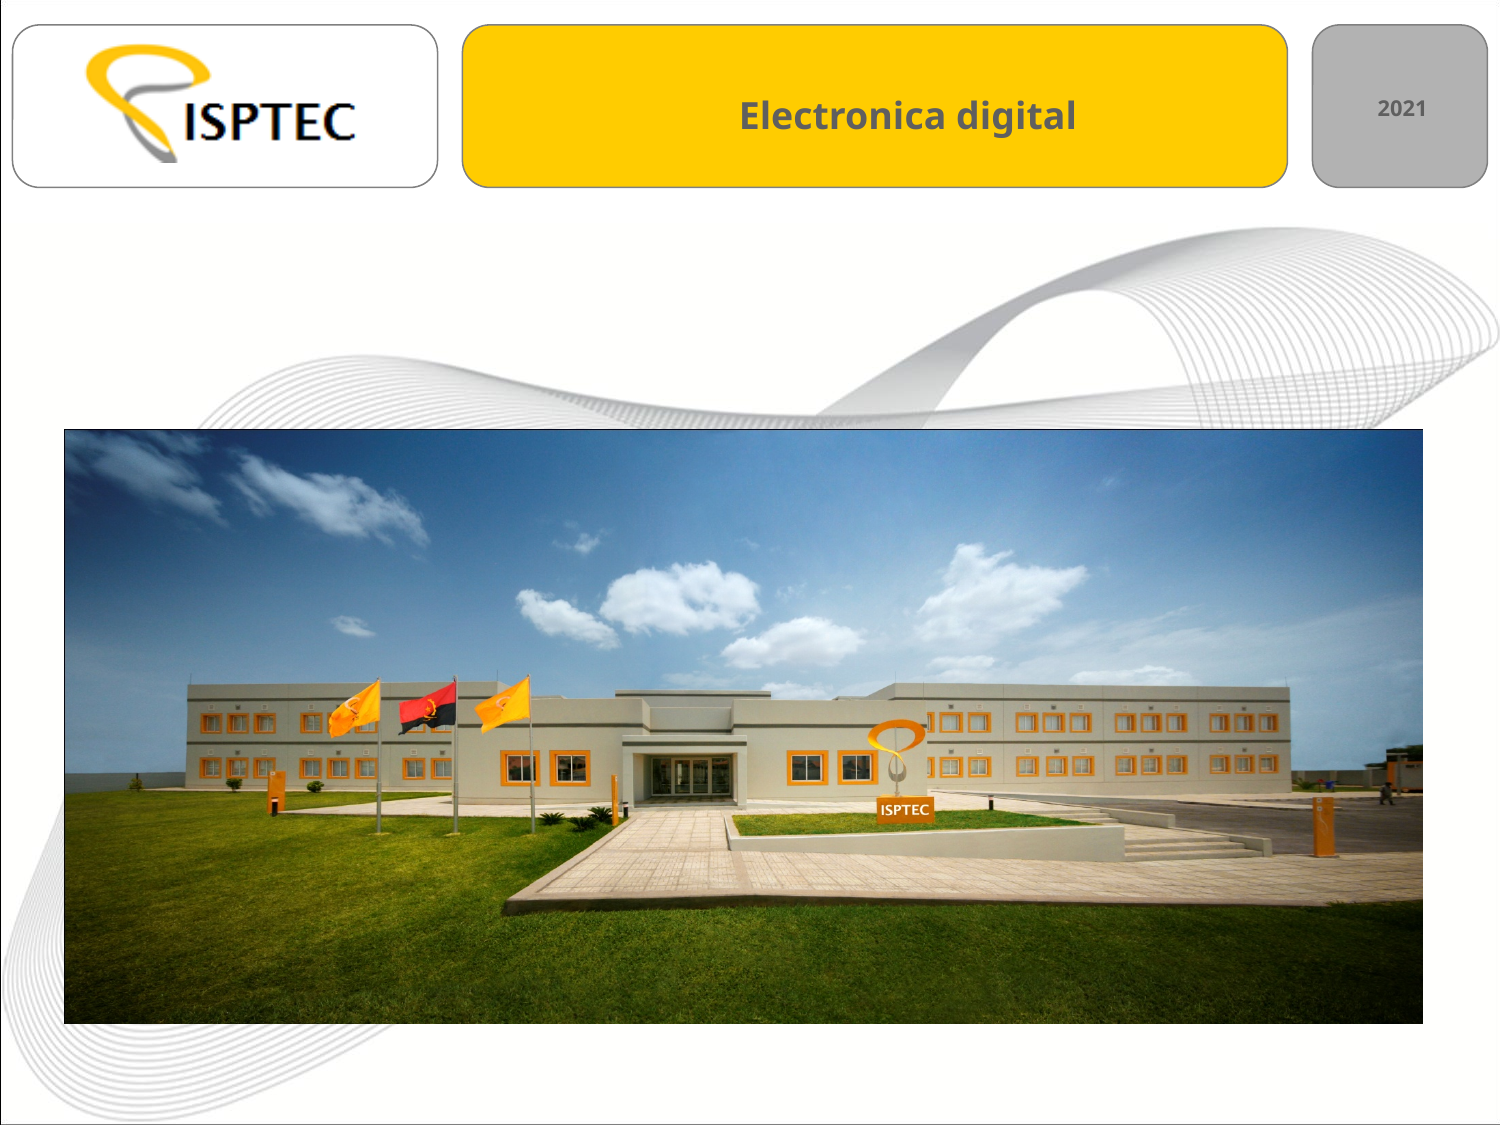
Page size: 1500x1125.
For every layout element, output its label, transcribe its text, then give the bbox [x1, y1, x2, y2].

text_box [12, 24, 438, 188]
text_box [1312, 24, 1488, 87]
text_box Electronica digital [514, 84, 1312, 145]
text_box [1312, 129, 1488, 188]
text_box [478, 76, 1266, 138]
text_box [462, 24, 1288, 188]
text_box 2021 [1312, 87, 1495, 129]
picture [0, 0, 1500, 1125]
